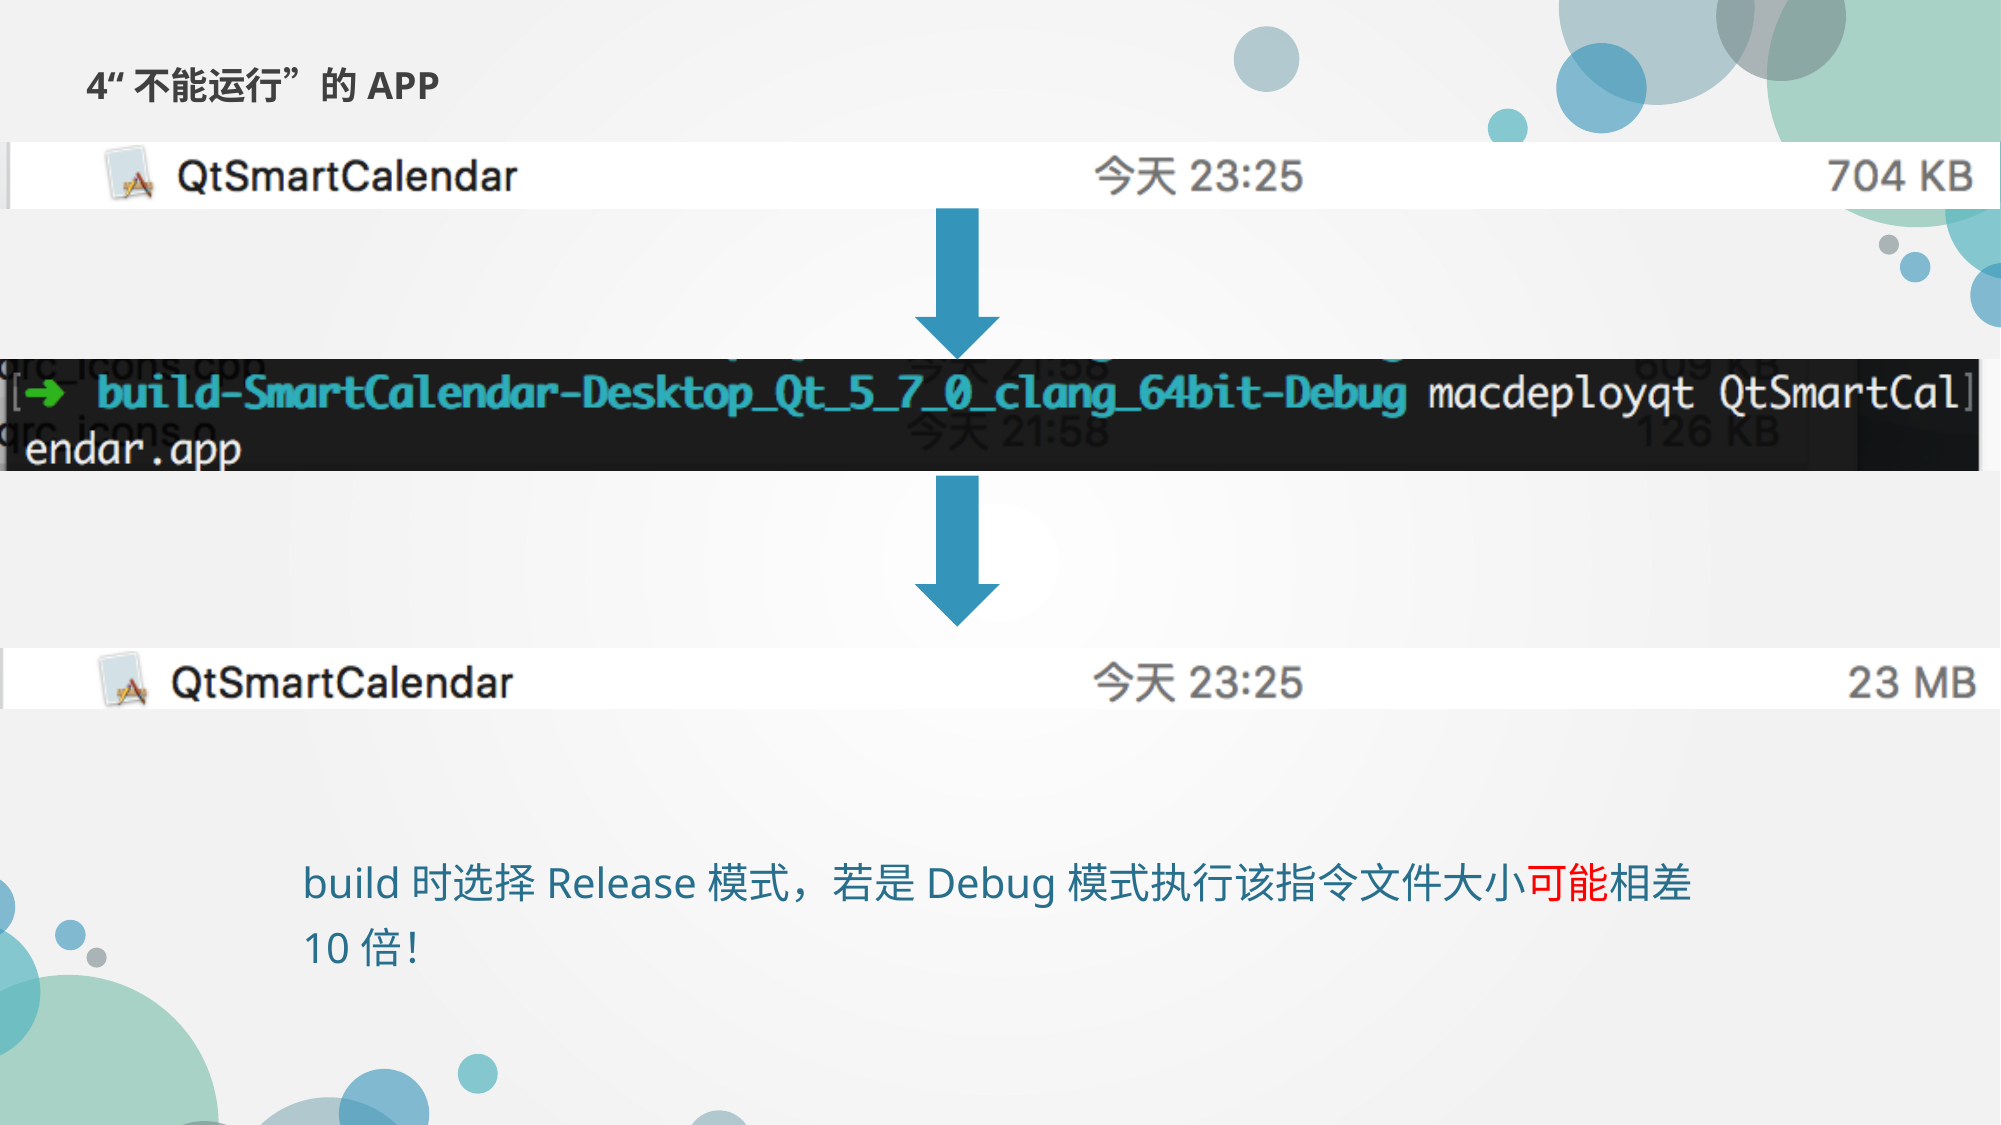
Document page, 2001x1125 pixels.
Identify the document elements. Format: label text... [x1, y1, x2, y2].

picture [0, 142, 2000, 209]
list 4“不能运行”的APP [71, 41, 630, 108]
picture [0, 359, 2000, 471]
text_box [912, 474, 1003, 629]
text_box [912, 209, 1003, 359]
text_box build时选择Release模式，若是Debug模式执行该指令文件大小可能相差10倍！ [287, 834, 1713, 980]
picture [0, 648, 2000, 709]
text_box Mac OS [1312, 471, 1621, 477]
